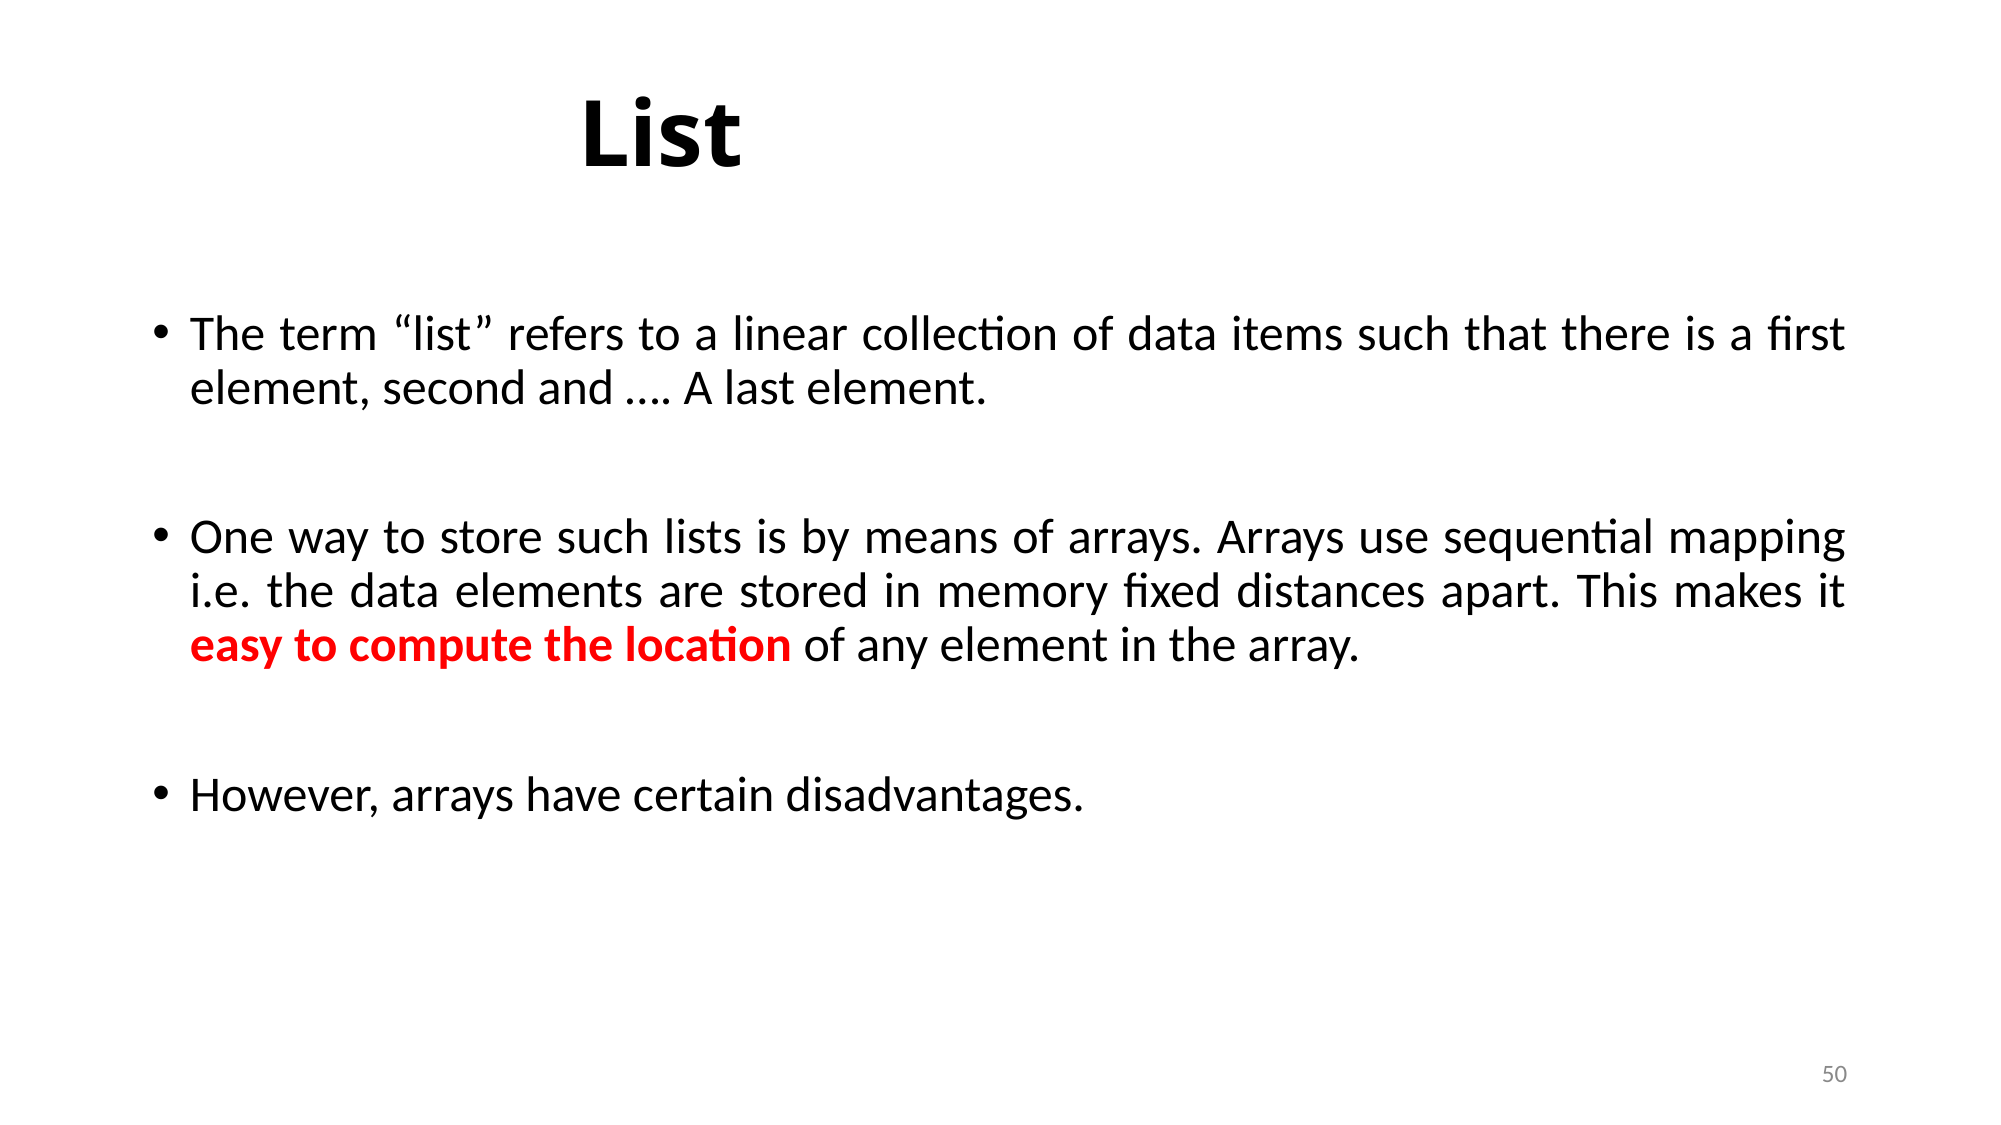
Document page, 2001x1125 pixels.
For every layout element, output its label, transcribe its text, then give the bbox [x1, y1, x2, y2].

title List [563, 42, 1674, 231]
list The term “list” refers to a linear collection of data items such that there is a first element, second and …. A last element. One way to store such lists is by means of arrays. Arrays use sequential mapping i.e. the data elements are stored in memory fixed distances apart. This makes it easy to compute the location of any element in the array. However, arrays have certain disadvantages. [137, 299, 1863, 1014]
slide_number 50 [1412, 1042, 1863, 1103]
